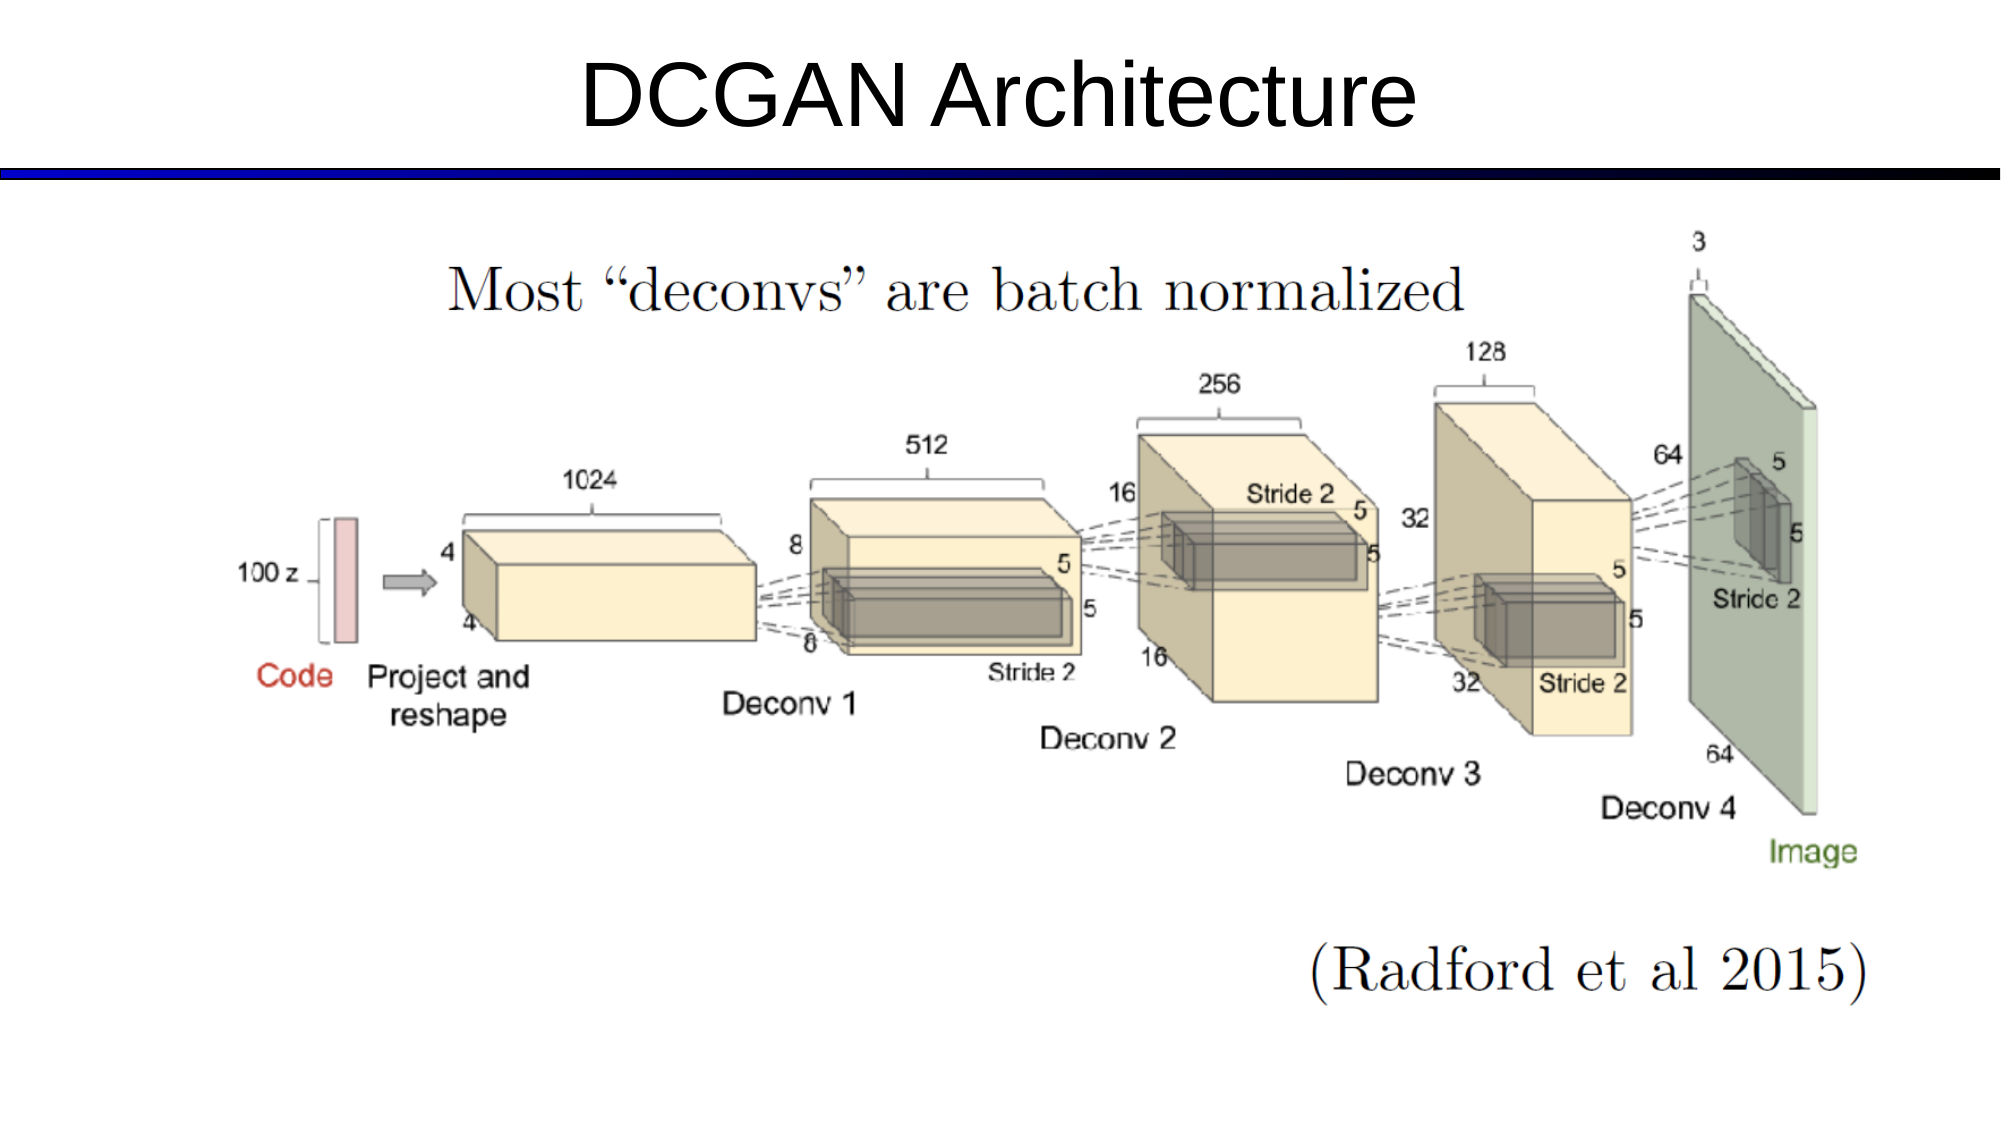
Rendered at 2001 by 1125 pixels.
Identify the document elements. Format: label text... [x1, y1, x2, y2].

title DCGAN Architecture [0, 0, 2000, 184]
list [228, 182, 1900, 1025]
